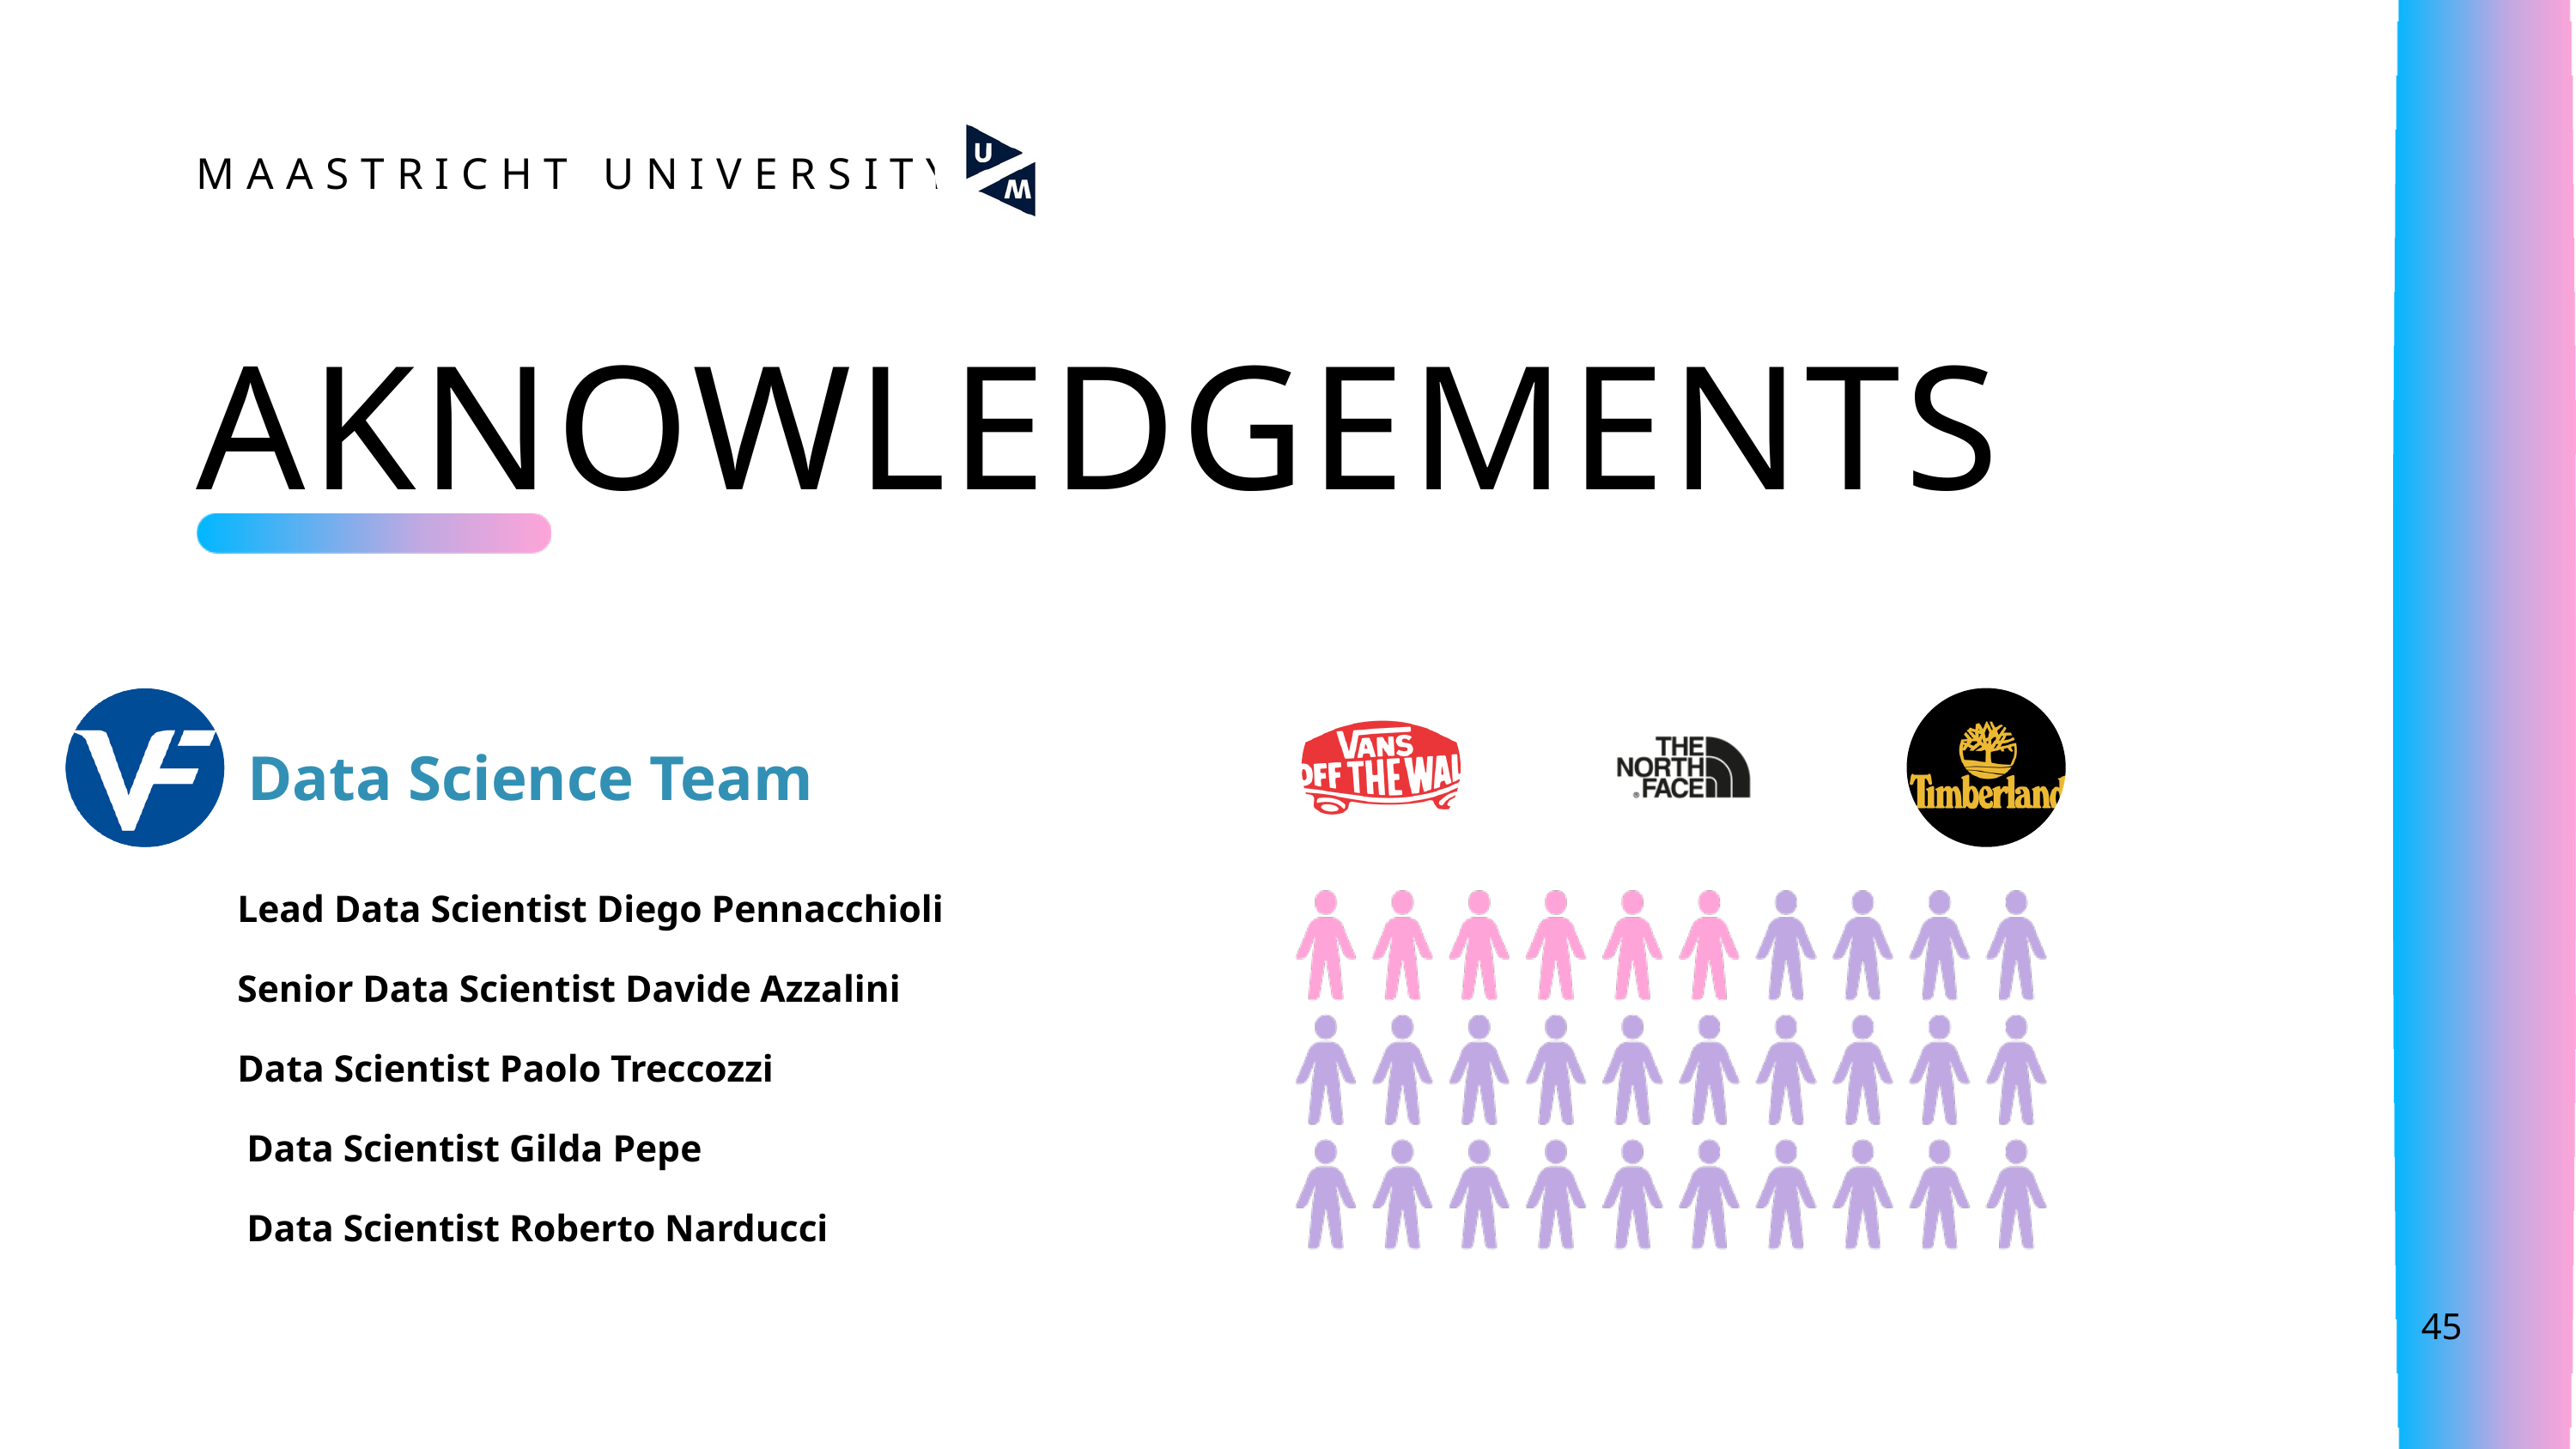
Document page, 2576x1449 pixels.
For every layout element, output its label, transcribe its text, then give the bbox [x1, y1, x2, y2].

picture [1219, 815, 2122, 1324]
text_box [1603, 688, 1764, 814]
text_box Data Scientist Gilda Pepe [237, 1118, 1023, 1170]
text_box Senior Data Scientist Davide Azzalini [237, 958, 1023, 1010]
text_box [934, 104, 1066, 236]
text_box [197, 524, 552, 555]
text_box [64, 688, 225, 848]
text_box Data Science Team [247, 727, 1158, 813]
text_box 45 [2421, 1296, 2463, 1348]
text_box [1301, 688, 1461, 814]
text_box [2392, 0, 2576, 1449]
text_box Data Scientist Paolo Treccozzi [237, 1038, 1023, 1090]
text_box MAASTRICHT UNIVERSITY [197, 137, 930, 198]
text_box Data Scientist Roberto Narducci [237, 1197, 1023, 1250]
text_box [1906, 688, 2066, 814]
text_box Lead Data Scientist Diego Pennacchioli [237, 878, 1023, 930]
text_box AKNOWLEDGEMENTS [197, 283, 2319, 524]
